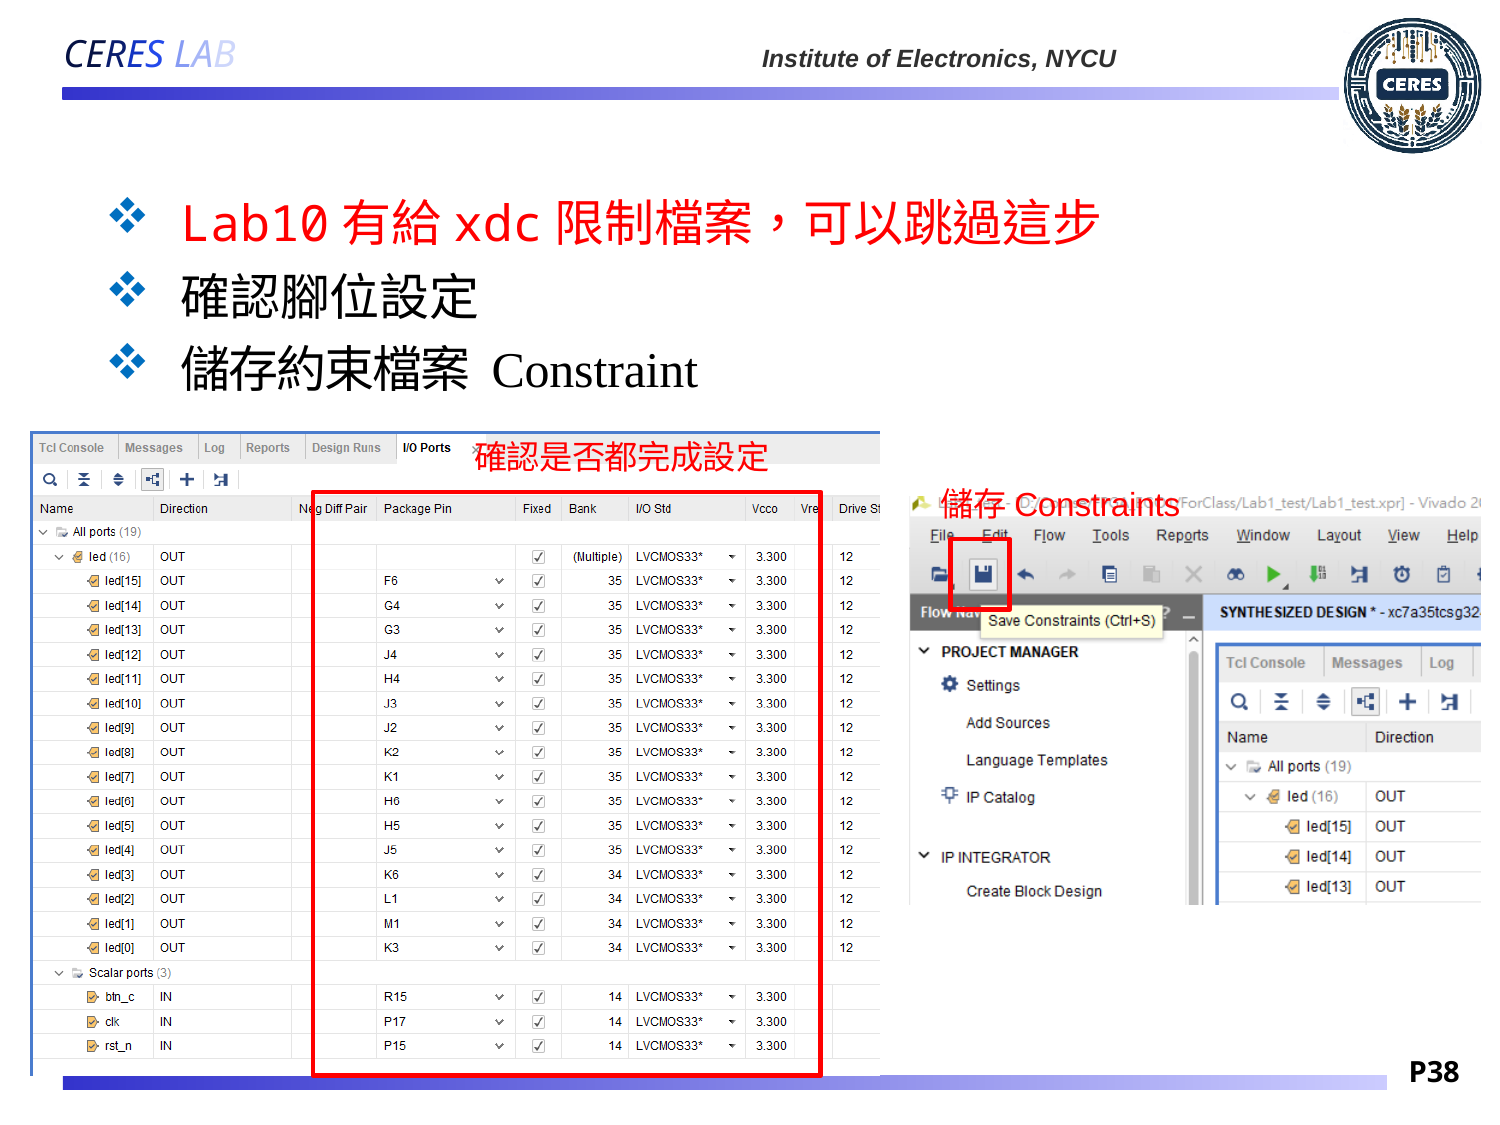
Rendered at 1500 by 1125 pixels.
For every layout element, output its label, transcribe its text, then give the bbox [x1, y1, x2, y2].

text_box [909, 496, 1481, 906]
picture [1343, 17, 1482, 154]
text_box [30, 431, 881, 1079]
text_box Lab10有給xdc限制檔案，可以跳過這步 確認腳位設定 儲存約束檔案 Constraint 確認是否都完成設定 儲存Constraints [103, 177, 1182, 523]
slide_number P38 [1406, 1049, 1471, 1125]
